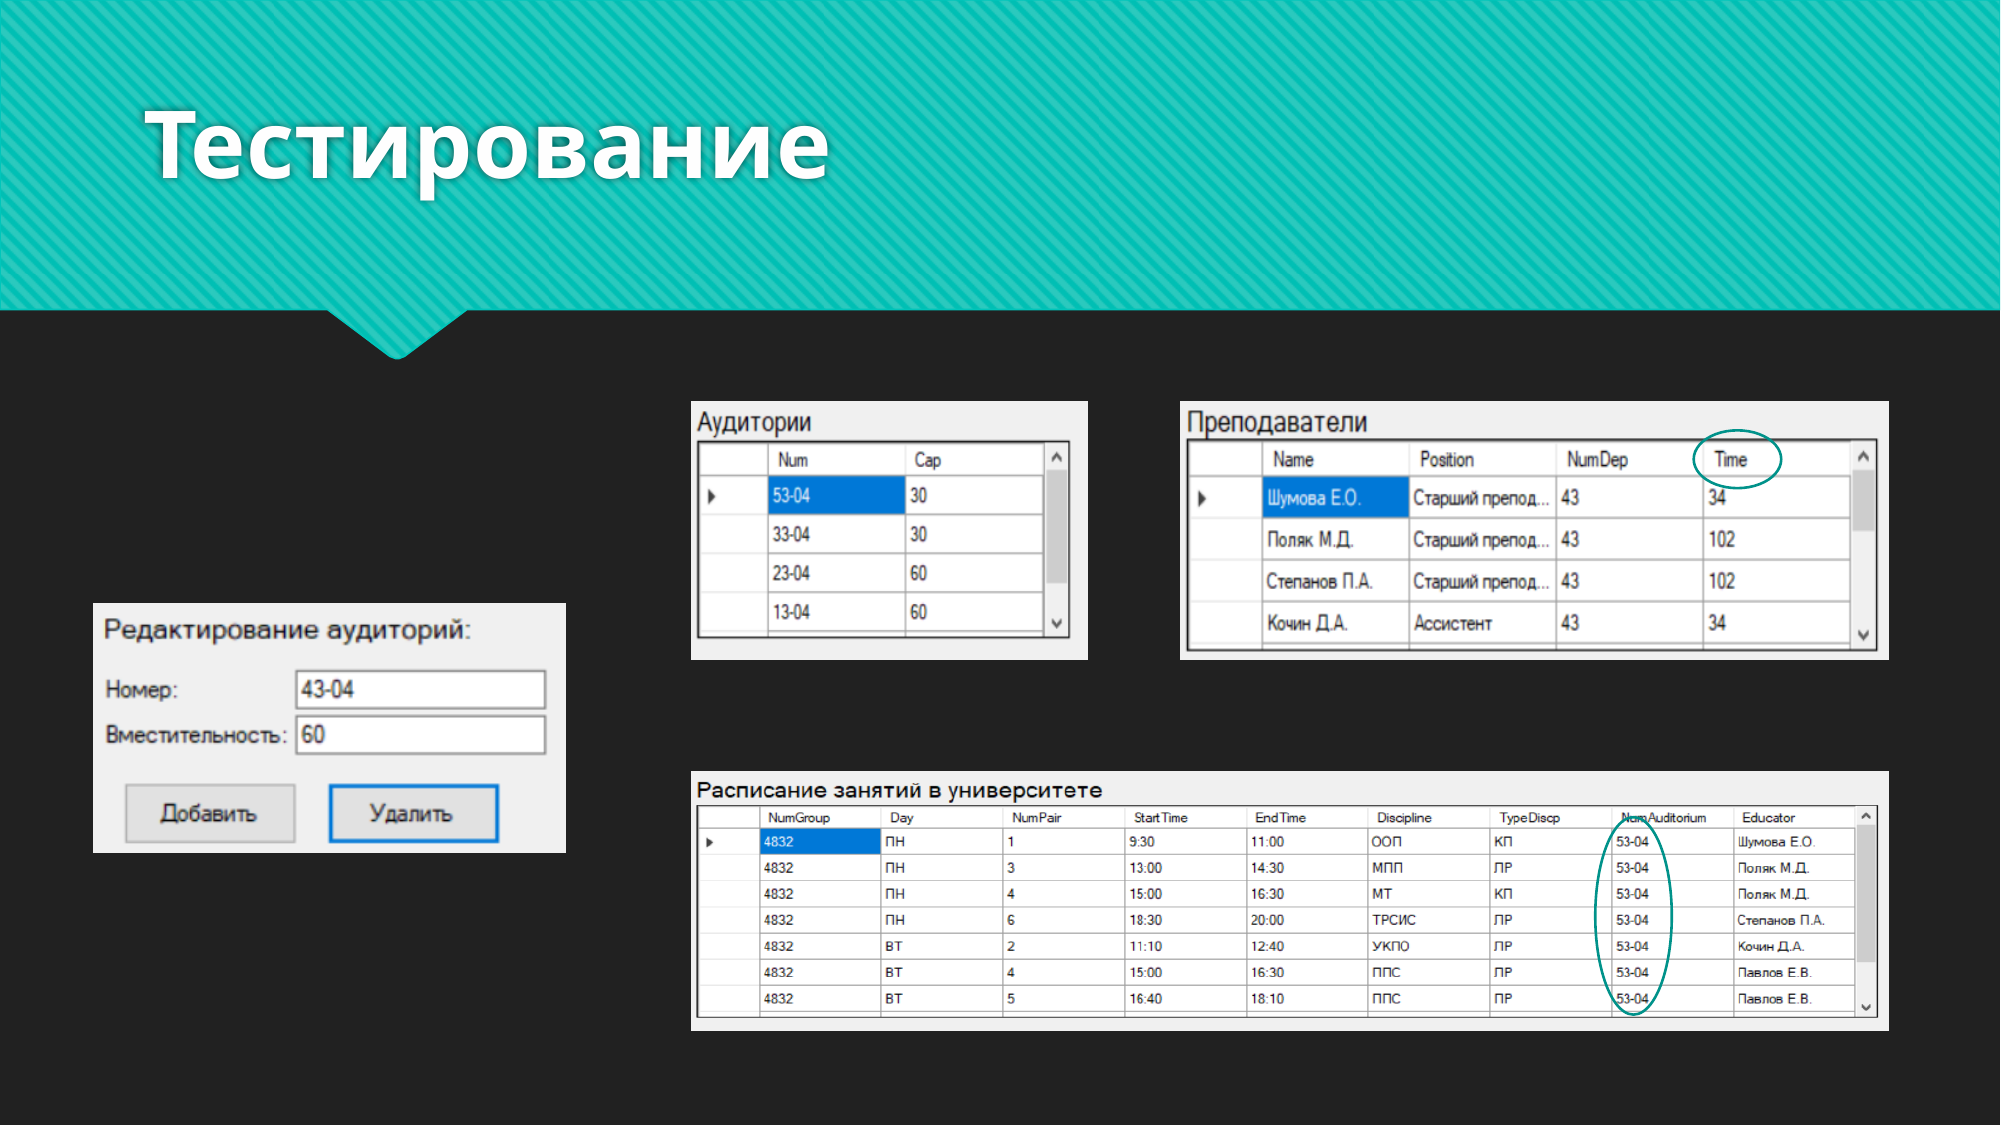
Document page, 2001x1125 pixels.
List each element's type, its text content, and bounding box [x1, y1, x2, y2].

picture [1180, 401, 1890, 661]
picture [93, 603, 566, 853]
picture [691, 771, 1890, 1031]
title Тестирование [128, 45, 1863, 205]
picture [691, 401, 1088, 661]
